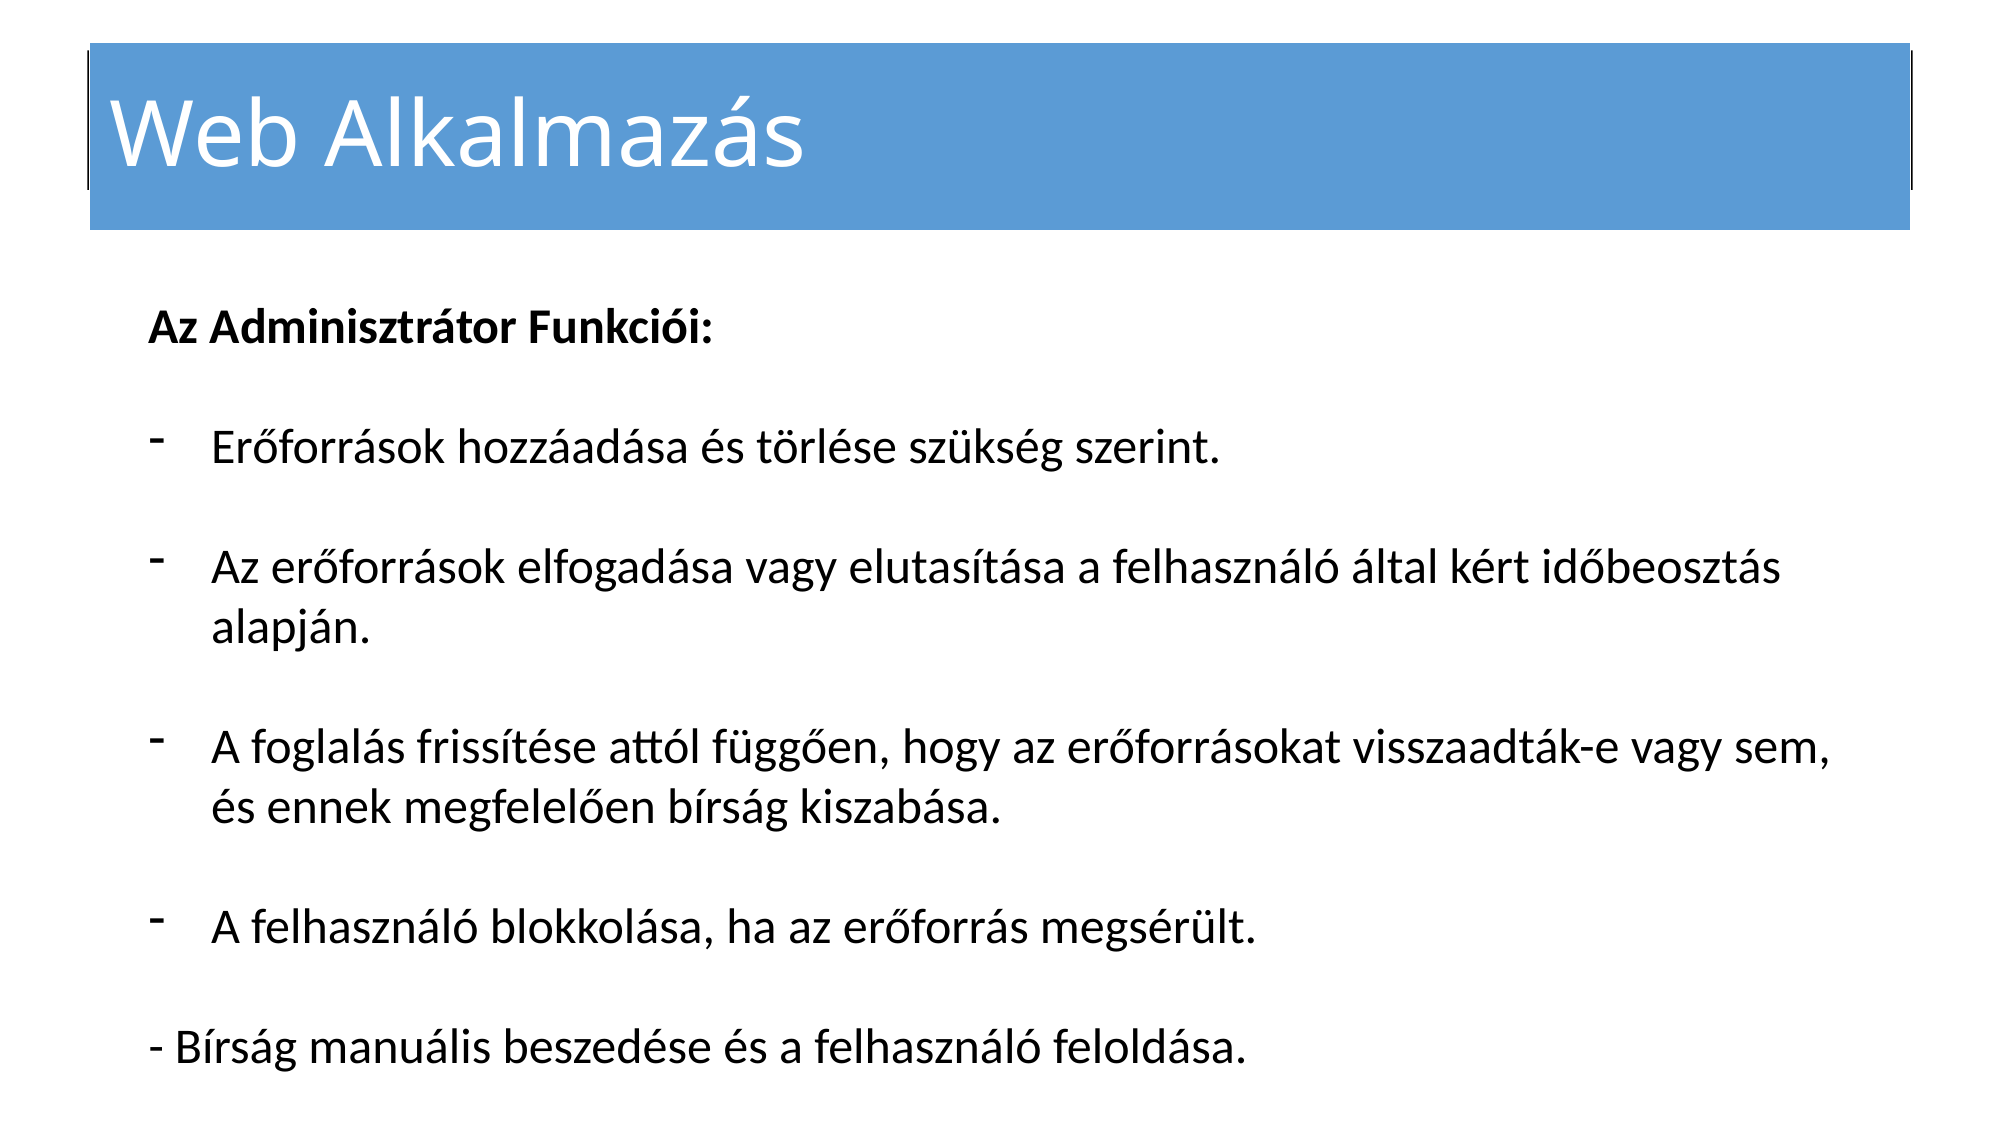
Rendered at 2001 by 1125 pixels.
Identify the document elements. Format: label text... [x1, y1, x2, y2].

title Web Alkalmazás [89, 42, 1911, 231]
text_box Az Adminisztrátor Funkciói: Erőforrások hozzáadása és törlése szükség szerint. Az erőforrások elfogadása vagy elutasítása a felhasználó által kért időbeosztás alapján. A foglalás frissítése attól függően, hogy az erőforrásokat visszaadták-e vagy sem, és ennek megfelelően bírság kiszabása. A felhasználó blokkolása, ha az erőforrás megsérült. - Bírság manuális beszedése és a felhasználó feloldása. [128, 273, 1872, 1010]
